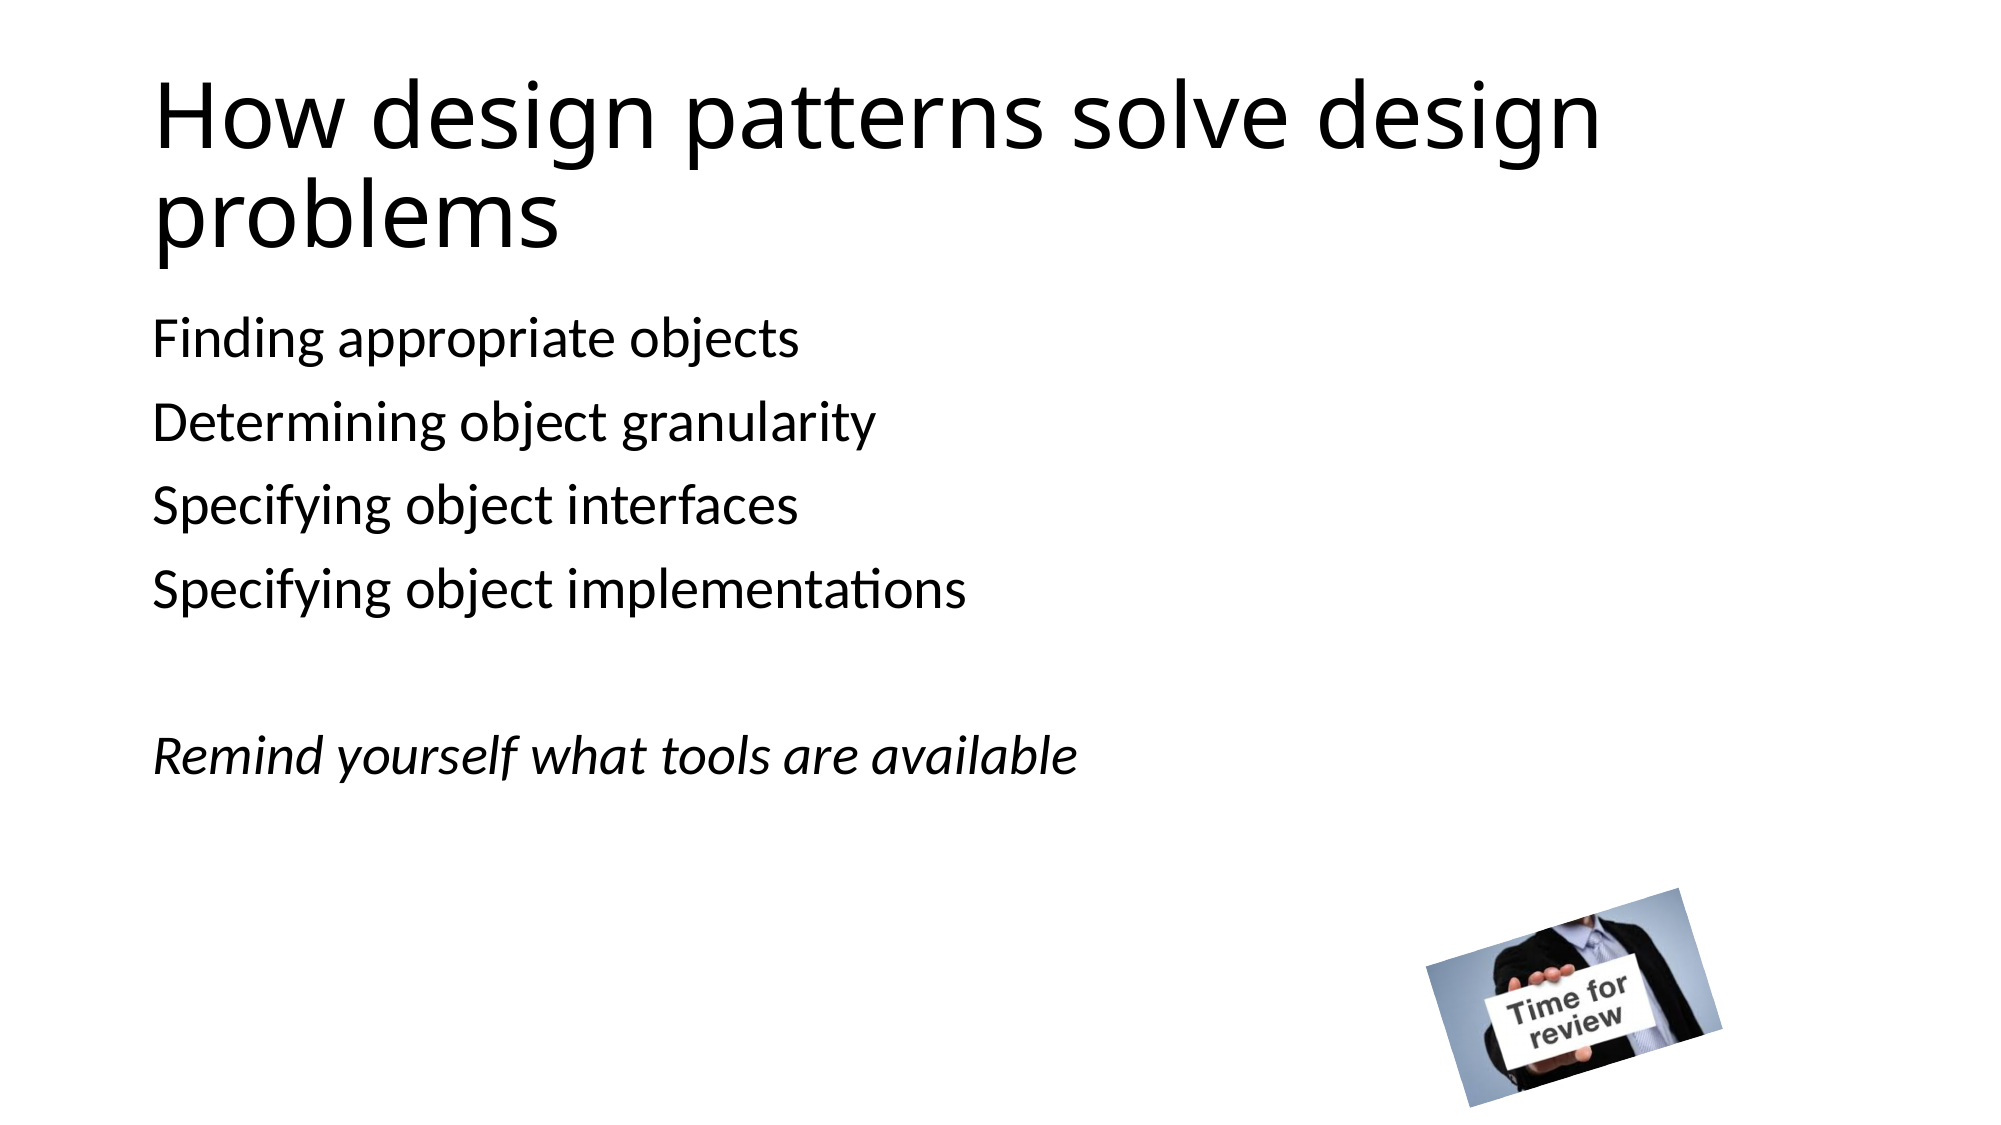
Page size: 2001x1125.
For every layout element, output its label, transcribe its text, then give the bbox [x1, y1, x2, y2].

title How design patterns solve design problems [137, 59, 1863, 278]
picture [1426, 888, 1722, 1107]
list Finding appropriate objects Determining object granularity Specifying object interfaces Specifying object implementations Remind yourself what tools are available [137, 299, 1863, 1014]
